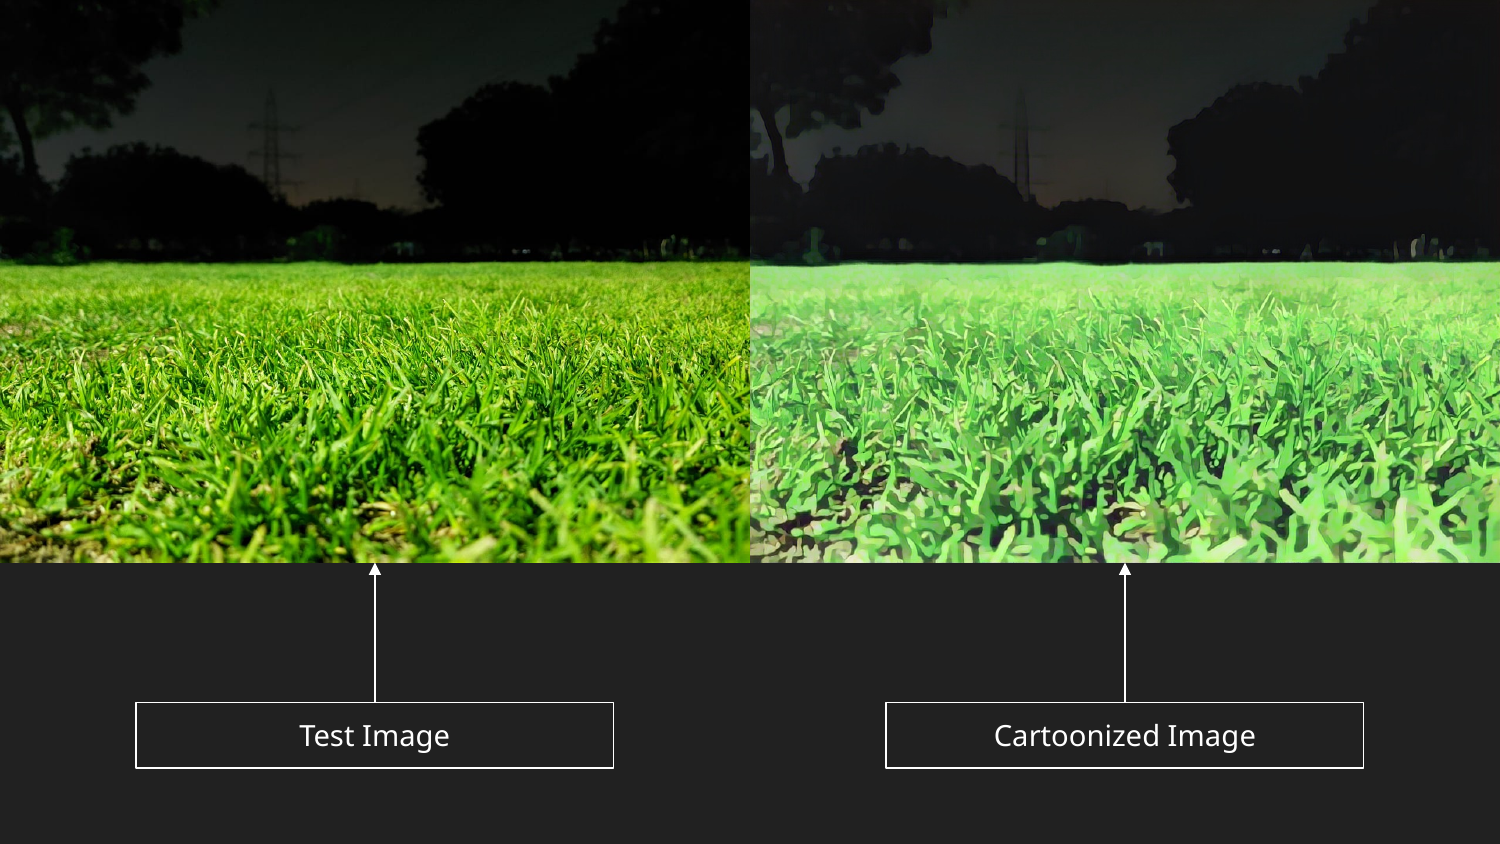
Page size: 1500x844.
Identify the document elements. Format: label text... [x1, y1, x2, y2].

text_box Cartoonized Image [886, 702, 1364, 769]
text_box Test Image [136, 702, 614, 769]
picture [0, 0, 1500, 563]
